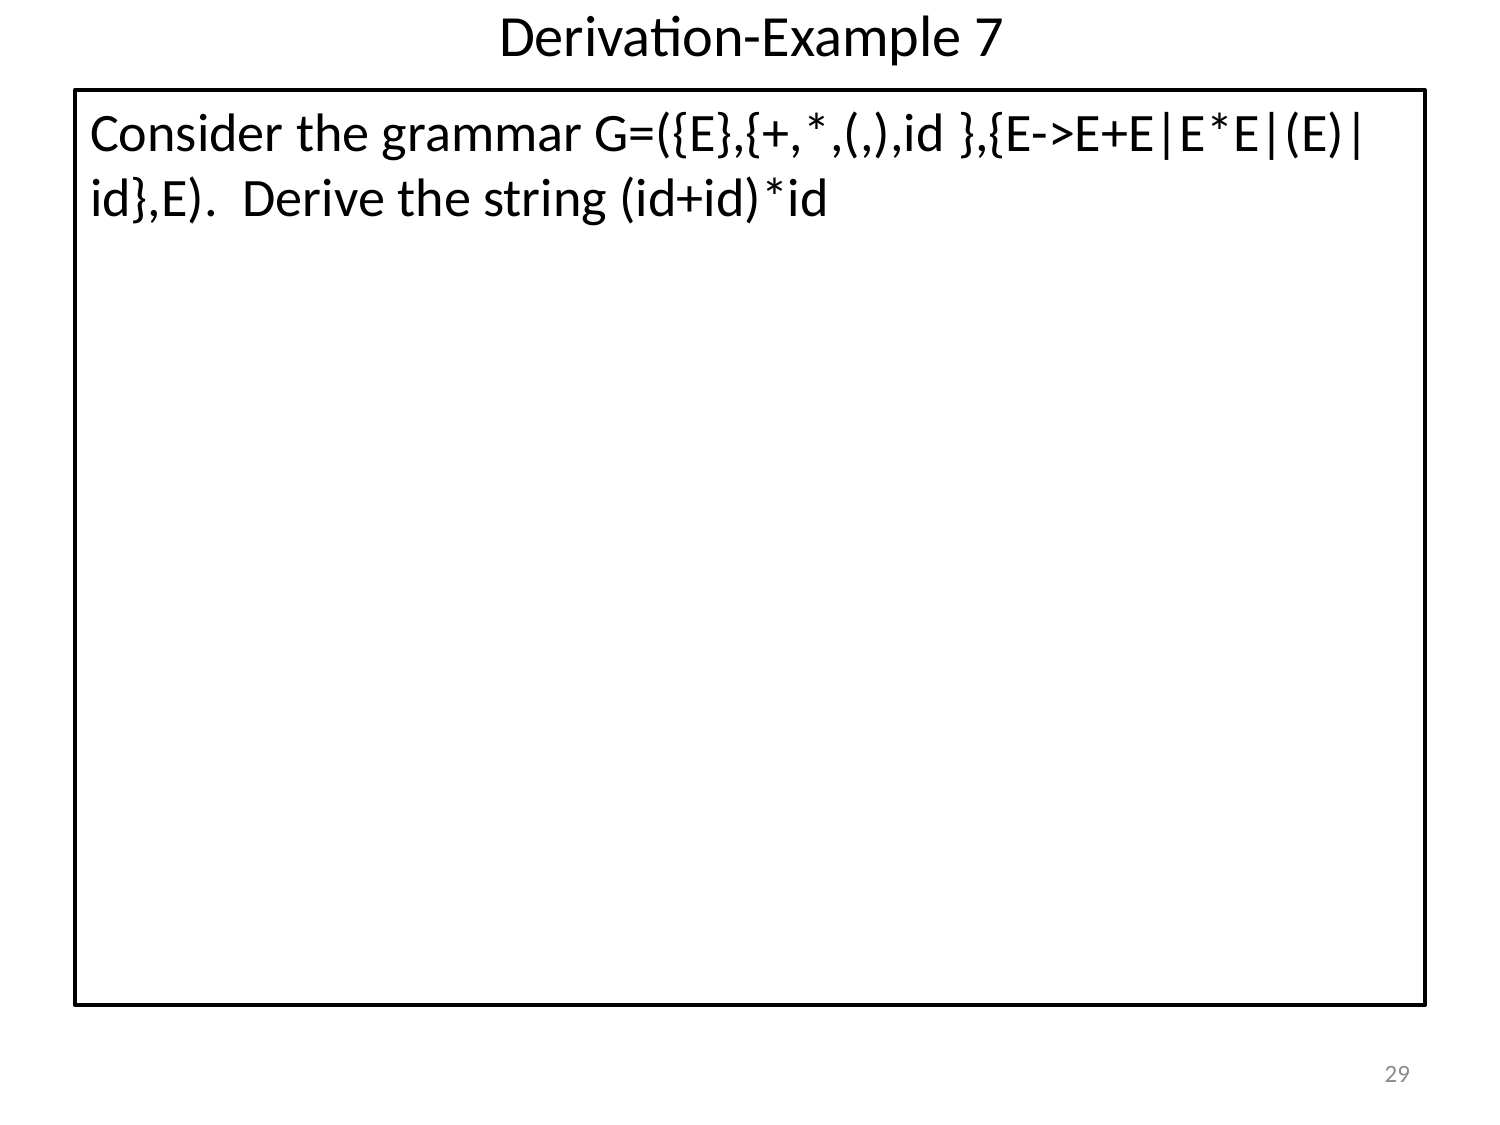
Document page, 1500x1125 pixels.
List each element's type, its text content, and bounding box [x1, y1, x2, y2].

title Derivation-Example 7 [76, 4, 1427, 62]
list Consider the grammar G=({E},{+,*,(,),id },{E->E+E|E*E|(E)|id},E). Derive the string (id+id)*id [73, 88, 1427, 1007]
slide_number 29 [1074, 1042, 1425, 1103]
